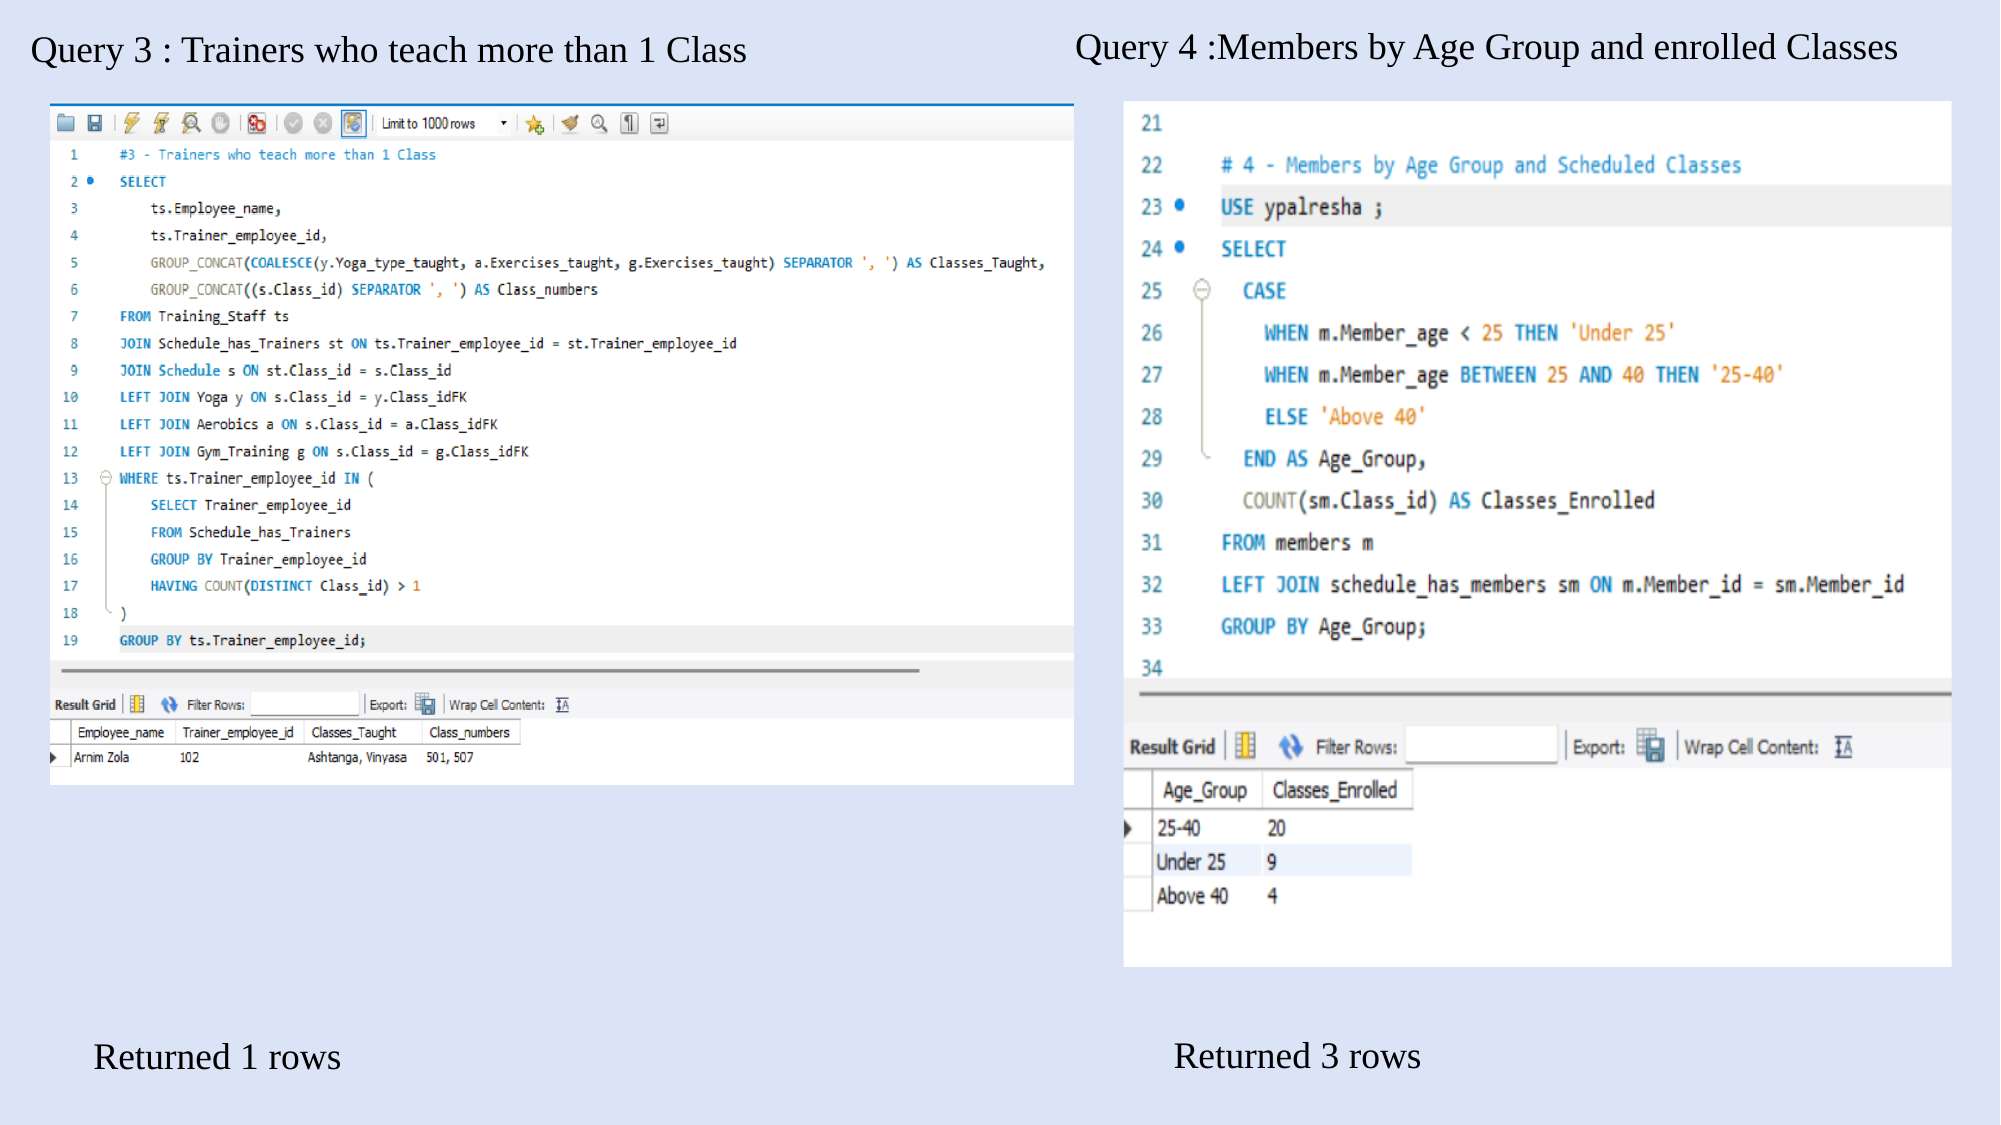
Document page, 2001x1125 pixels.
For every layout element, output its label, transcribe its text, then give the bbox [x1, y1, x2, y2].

picture [49, 101, 1074, 785]
text_box Query 3 : Trainers who teach more than 1 Class [15, 17, 764, 78]
picture [1123, 100, 1952, 967]
text_box Returned 1 rows [78, 1024, 367, 1085]
text_box Query 4 :Members by Age Group and enrolled Classes [1060, 14, 1915, 75]
text_box Returned 3 rows [1158, 1023, 1447, 1084]
